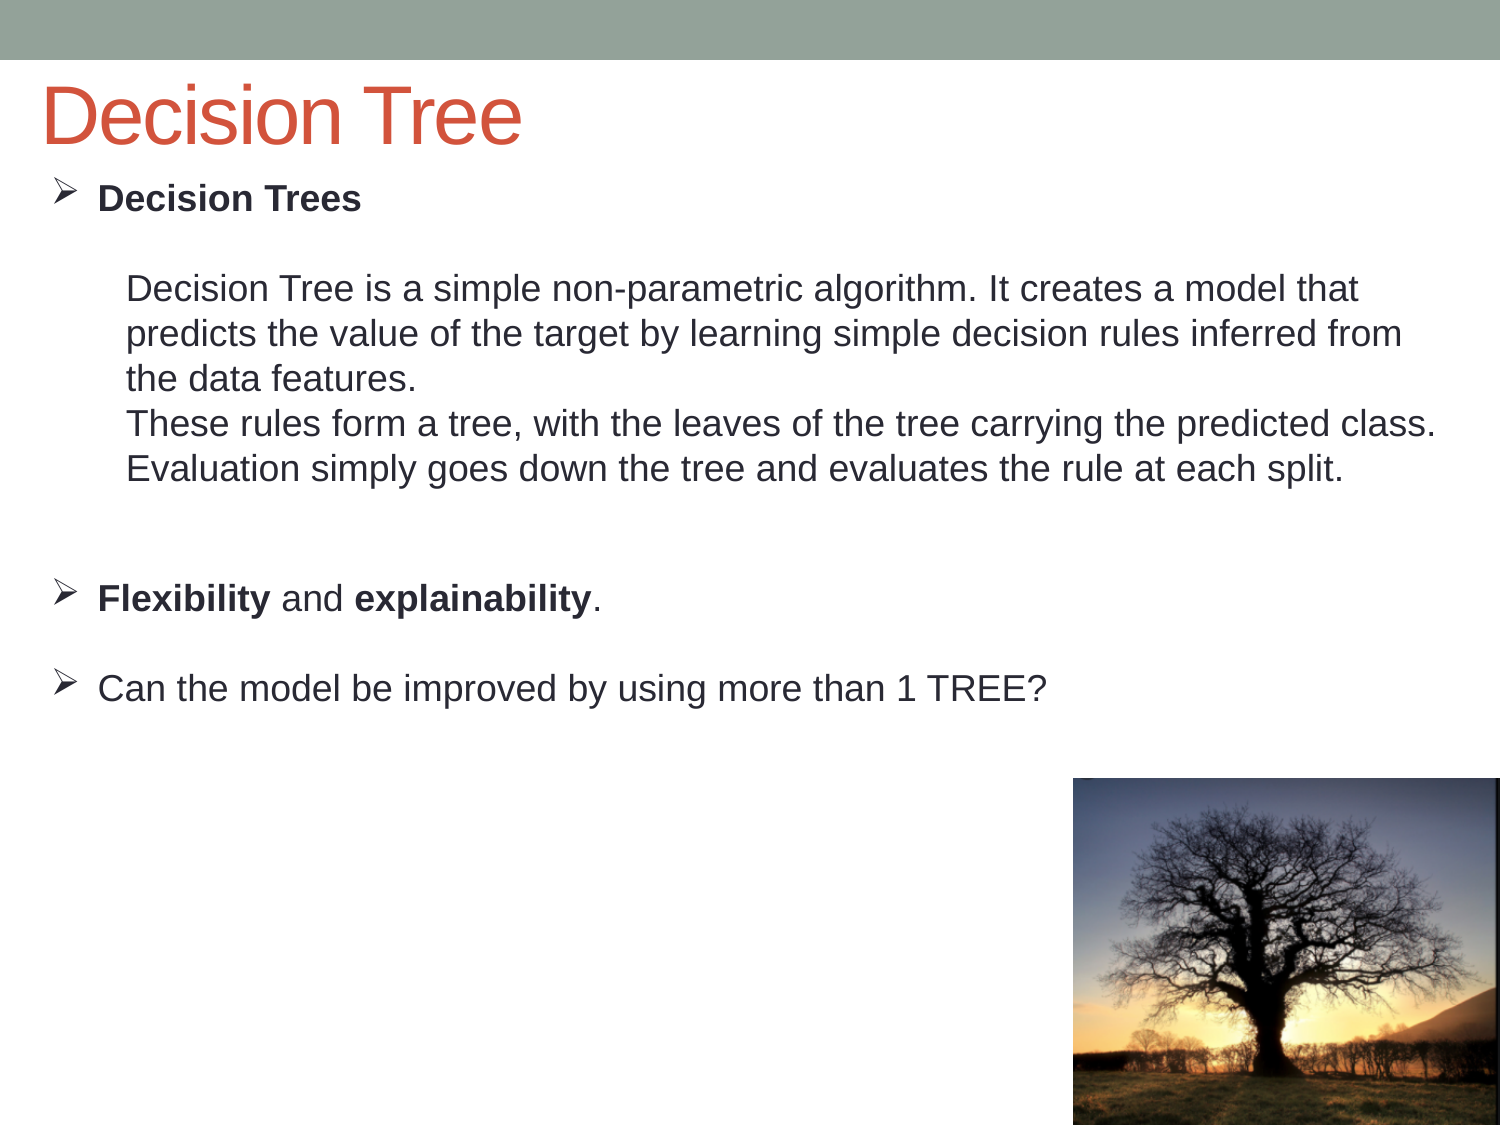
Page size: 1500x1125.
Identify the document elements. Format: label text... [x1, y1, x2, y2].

text_box Decision Trees Decision Tree is a simple non-parametric algorithm. It creates a model that predicts the value of the target by learning simple decision rules inferred from the data features. These rules form a tree, with the leaves of the tree carrying the predicted class. Evaluation simply goes down the tree and evaluates the rule at each split. Flexibility and explainability. Can the model be improved by using more than 1 TREE? [36, 121, 1465, 851]
picture [1073, 777, 1500, 1125]
title Decision Tree [25, 42, 1500, 180]
